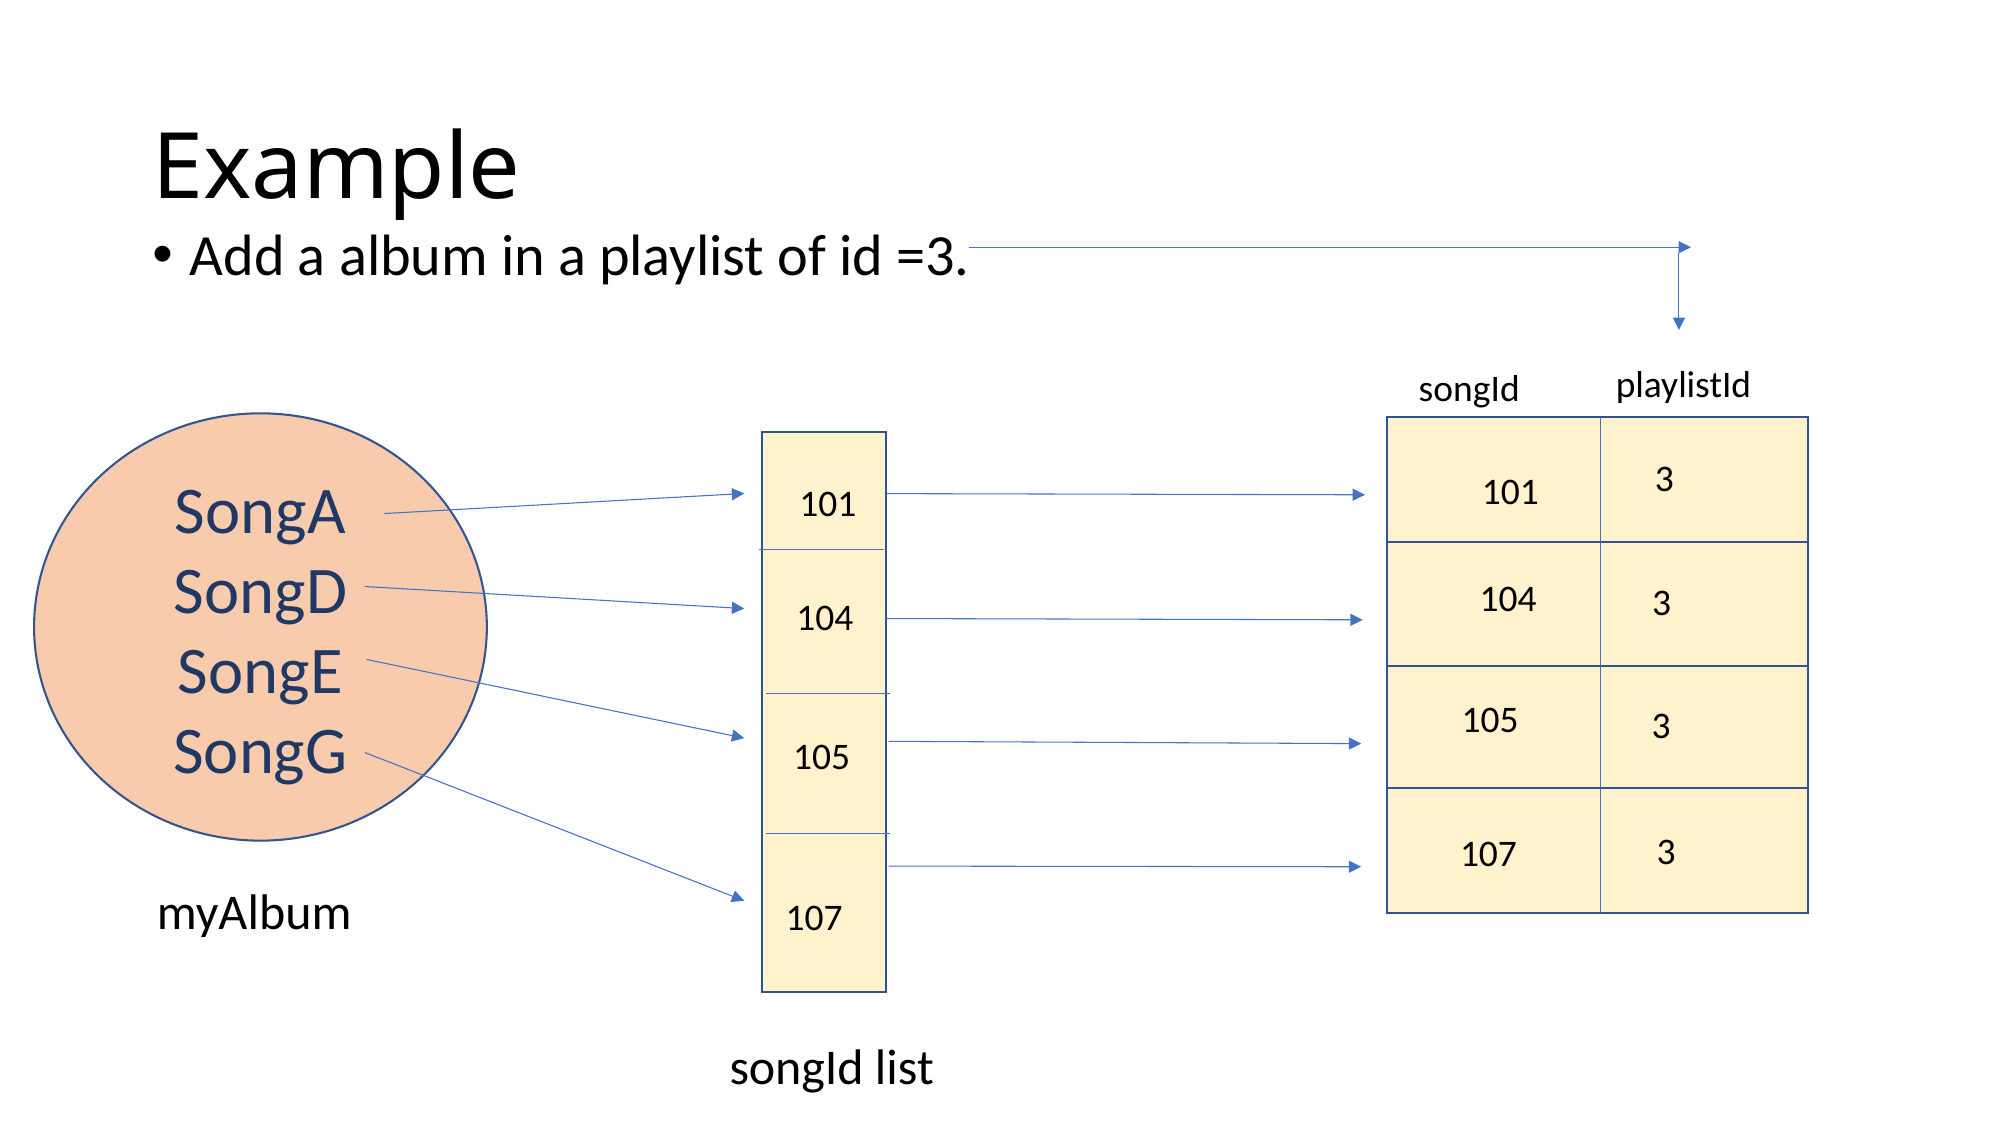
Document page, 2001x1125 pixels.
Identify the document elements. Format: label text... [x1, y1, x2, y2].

text_box 3 [1637, 570, 1686, 631]
list Add a album in a playlist of id =3. [137, 217, 1863, 337]
text_box 104 [1464, 566, 1552, 627]
text_box [1386, 667, 1600, 787]
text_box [364, 752, 745, 901]
text_box 107 [1445, 821, 1532, 882]
text_box 107 [770, 885, 858, 946]
text_box 3 [1641, 819, 1691, 880]
text_box 105 [778, 724, 866, 784]
text_box [1601, 541, 1809, 667]
title Example [137, 59, 1863, 217]
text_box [384, 493, 745, 514]
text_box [364, 586, 745, 609]
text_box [366, 659, 745, 739]
text_box [1386, 416, 1600, 541]
text_box 101 [784, 471, 872, 531]
text_box [1386, 787, 1809, 914]
text_box [1601, 416, 1809, 541]
text_box 3 [1636, 693, 1699, 754]
text_box 105 [1446, 687, 1534, 748]
text_box songId [1404, 356, 1536, 417]
text_box [761, 550, 887, 993]
text_box [822, 495, 887, 693]
text_box 3 [1639, 446, 1718, 507]
text_box [1601, 667, 1809, 787]
text_box 104 [781, 585, 869, 646]
text_box myAlbum [142, 872, 400, 948]
text_box songId list [714, 1026, 1024, 1102]
text_box 101 [1467, 459, 1554, 520]
text_box SongA SongD SongE SongG [33, 412, 488, 842]
text_box [1386, 541, 1600, 667]
text_box [761, 431, 887, 549]
text_box playlistId [1601, 352, 1767, 413]
